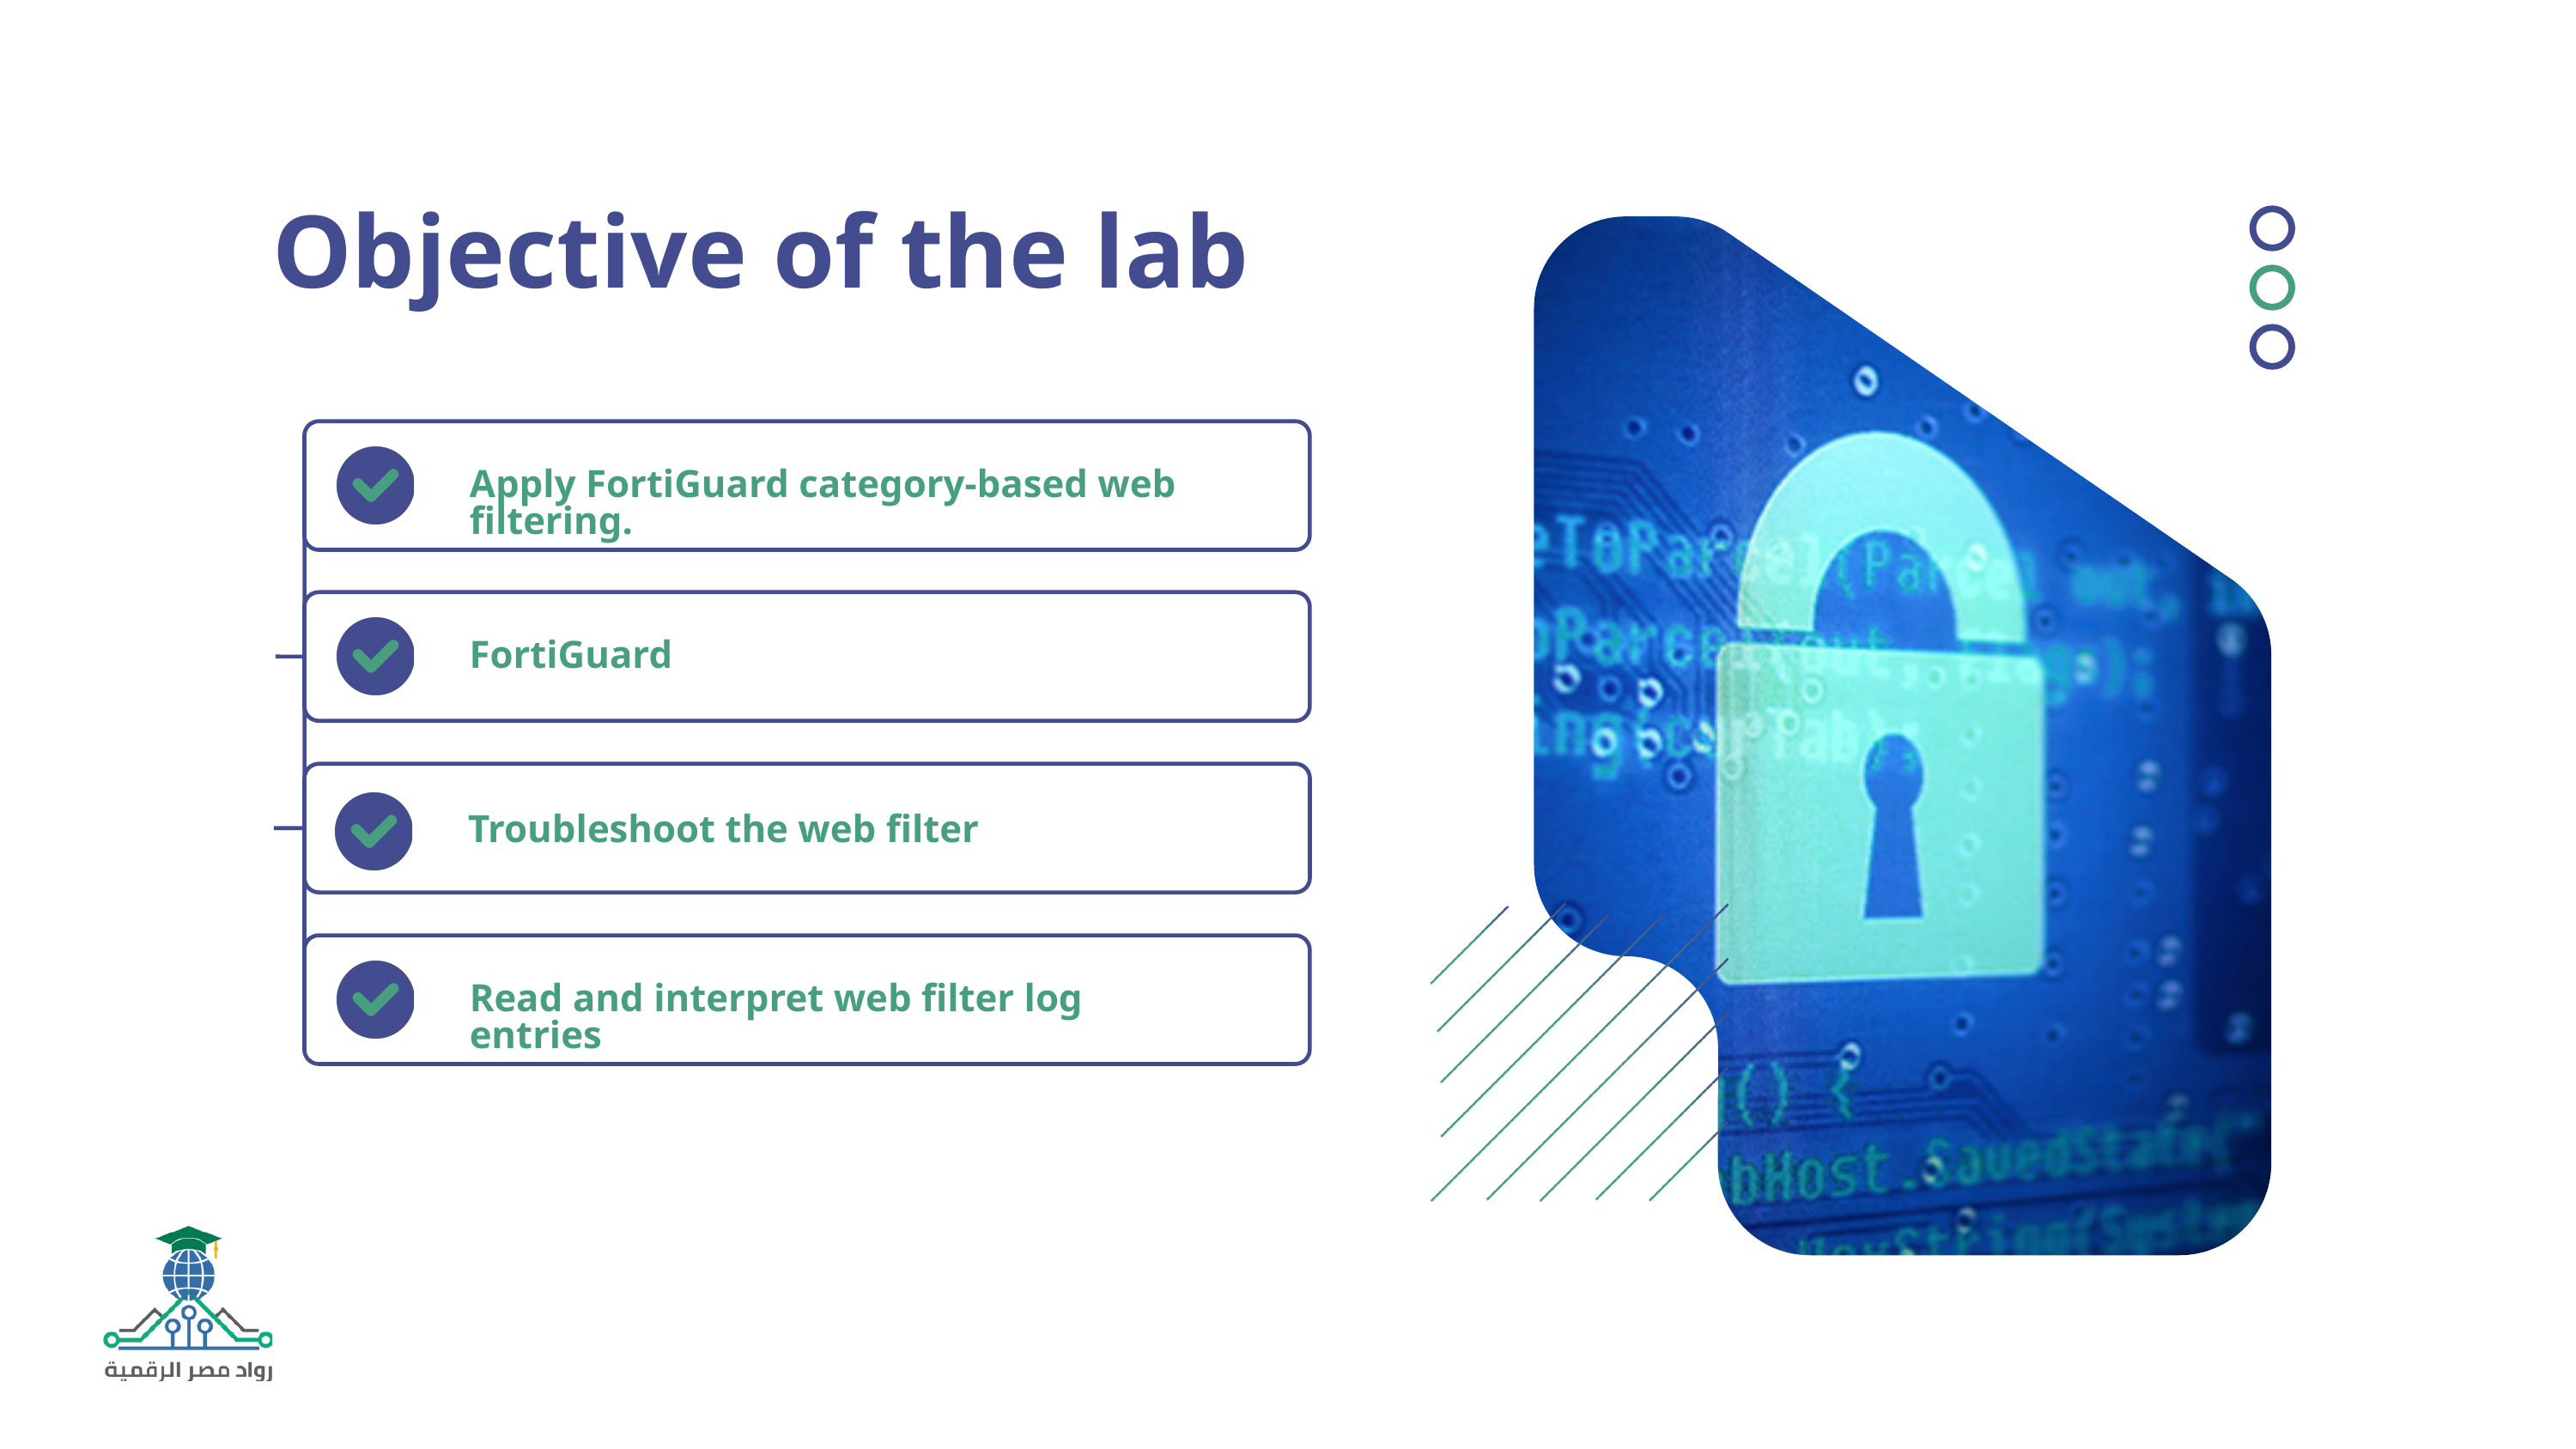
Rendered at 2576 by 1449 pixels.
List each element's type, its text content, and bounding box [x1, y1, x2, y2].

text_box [2252, 326, 2293, 367]
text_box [304, 421, 1310, 550]
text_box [2252, 268, 2293, 307]
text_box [304, 935, 1310, 1064]
text_box [103, 1226, 272, 1382]
text_box Apply FortiGuard category-based web filtering. [469, 467, 1335, 655]
text_box [1430, 902, 1529, 1202]
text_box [2252, 208, 2293, 248]
text_box Objective of the lab [272, 207, 1256, 308]
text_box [1534, 215, 2272, 1256]
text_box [304, 763, 1310, 893]
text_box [304, 591, 1310, 721]
